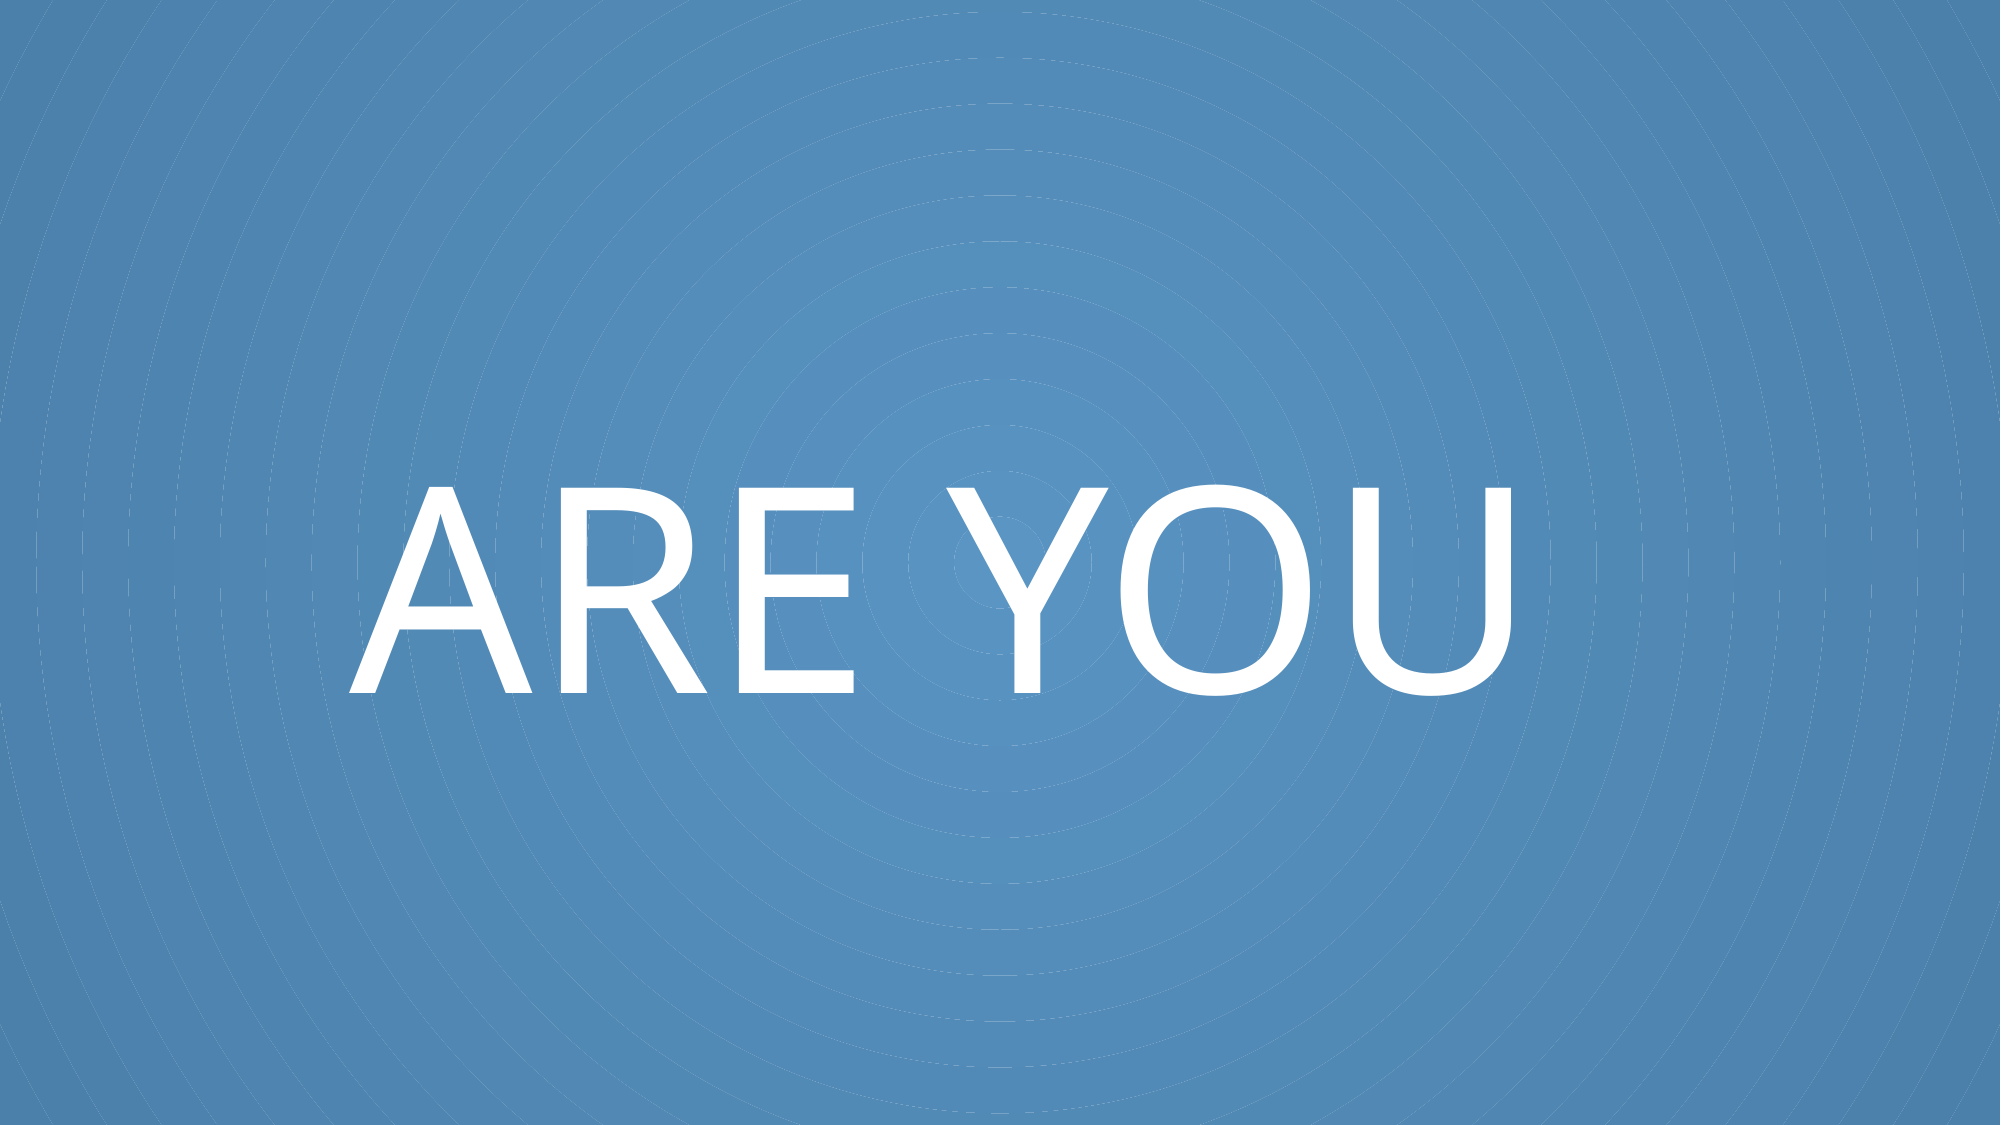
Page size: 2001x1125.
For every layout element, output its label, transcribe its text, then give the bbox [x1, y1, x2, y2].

text_box ARE YOU [334, 398, 1553, 758]
